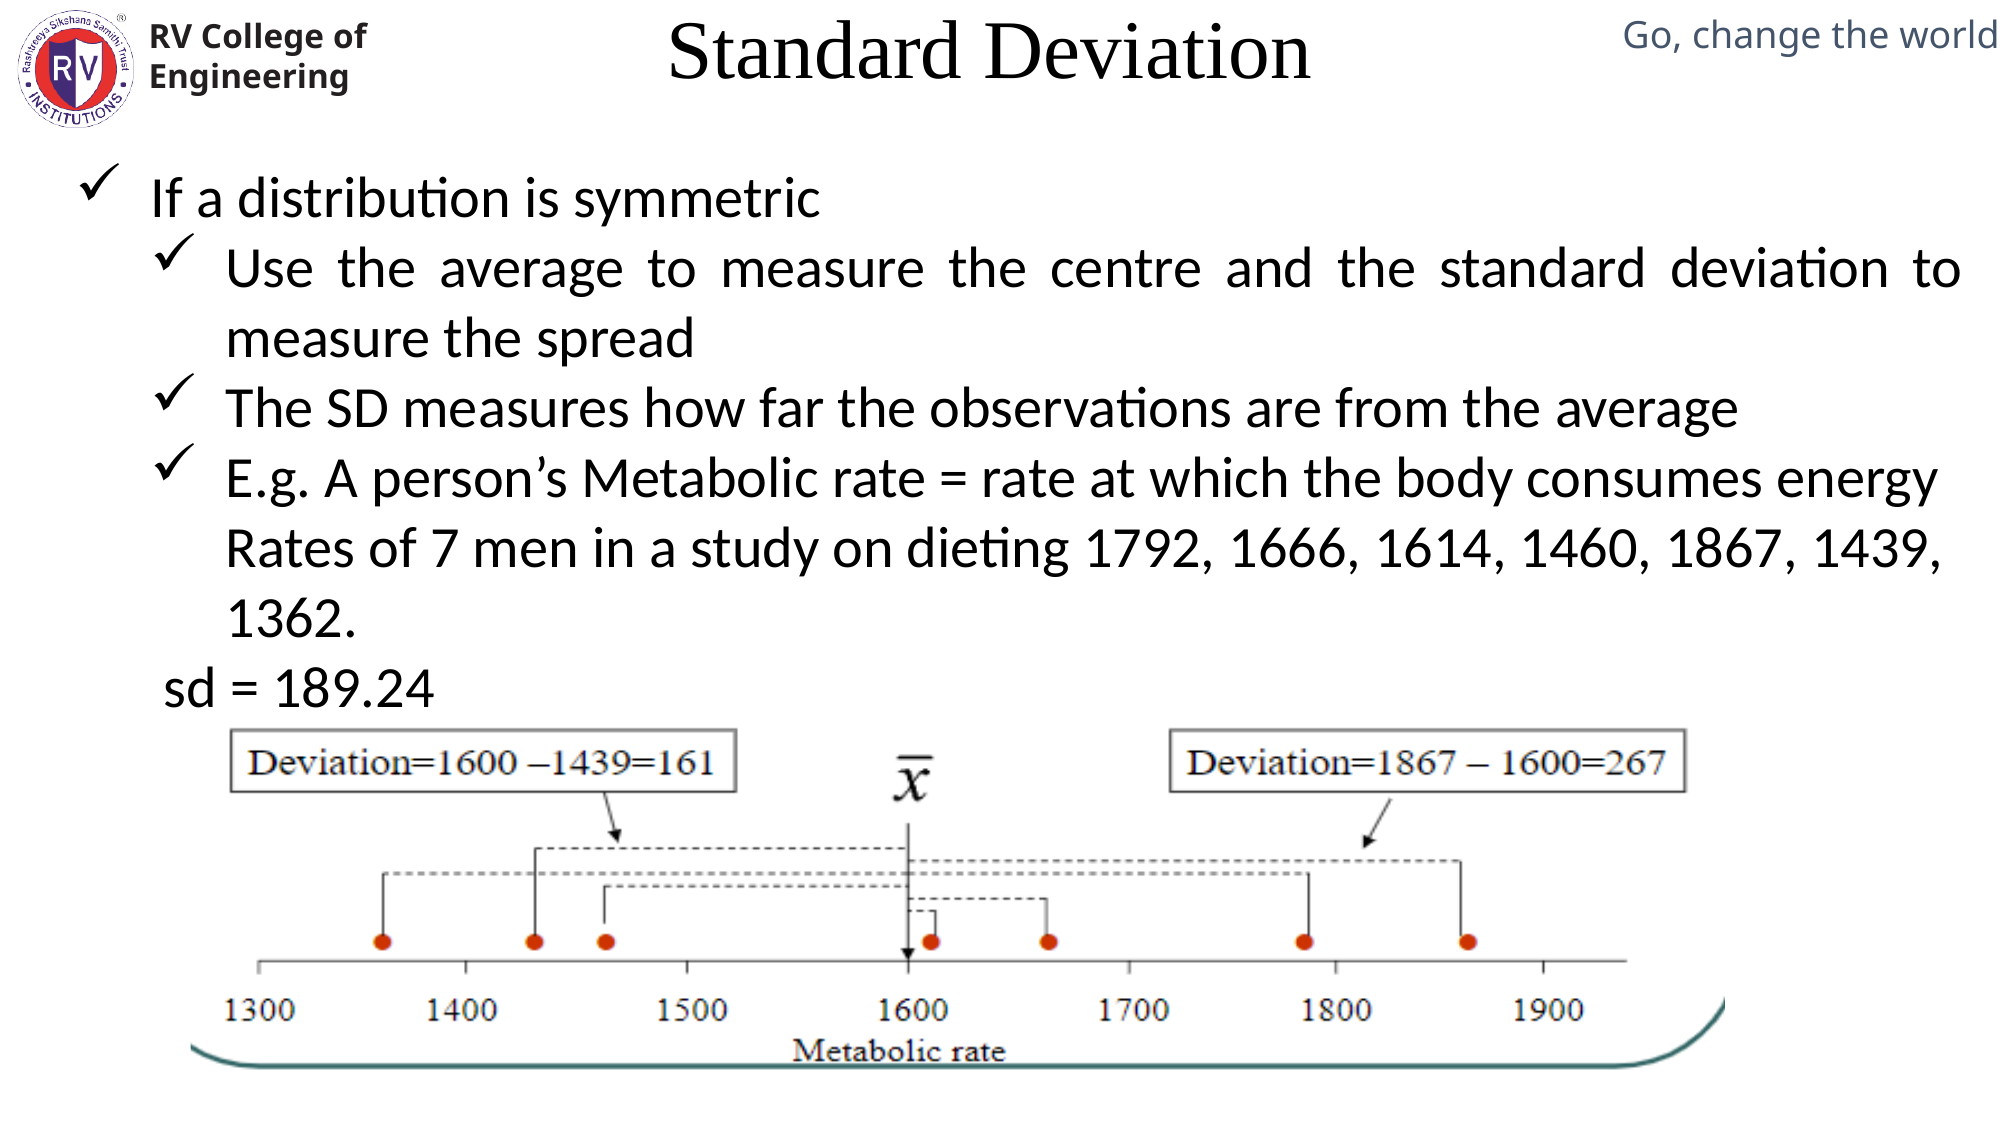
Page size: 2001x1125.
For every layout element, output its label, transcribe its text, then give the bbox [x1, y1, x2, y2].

text_box Mechanical Engineering Department [735, 45, 2000, 241]
picture [190, 718, 1725, 1080]
picture [17, 10, 134, 128]
text_box Standard Deviation [190, 0, 1810, 103]
